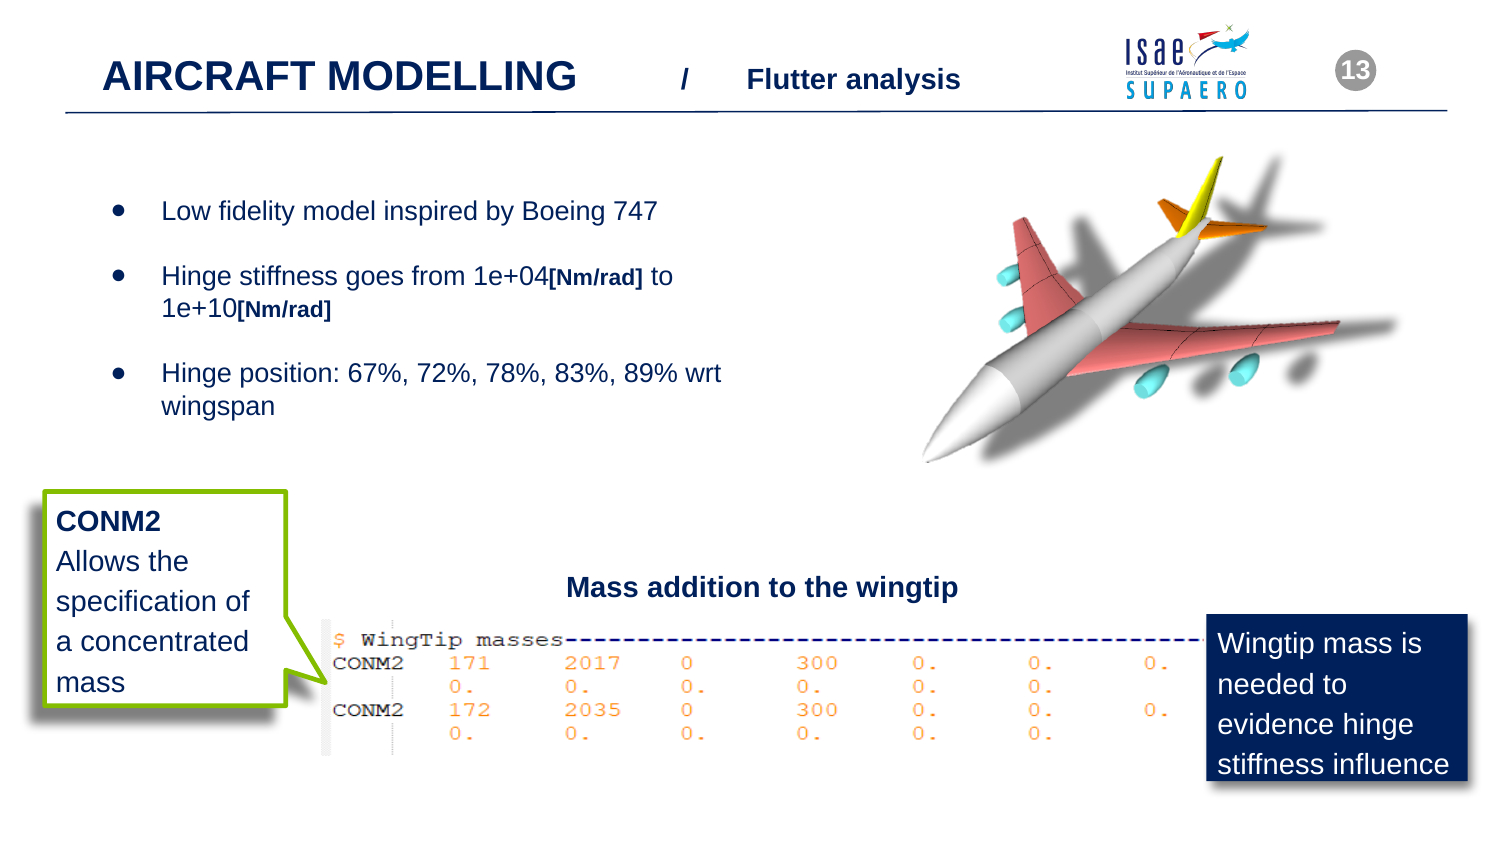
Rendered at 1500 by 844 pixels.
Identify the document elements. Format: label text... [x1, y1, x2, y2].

title AIRCRAFT MODELLING [101, 43, 665, 107]
text_box Low fidelity model inspired by Boeing 747 Hinge stiffness goes from 1e+04[Nm/rad] to 1e+10[Nm/rad] Hinge position: 67%, 72%, 78%, 83%, 89% wrt wingspan [71, 178, 743, 422]
text_box CONM2 Allows the specification of a concentrated mass [44, 491, 315, 706]
text_box Wingtip mass is needed to evidence hinge stiffness influence [1206, 614, 1468, 782]
picture [1126, 24, 1249, 99]
picture [902, 135, 1353, 480]
text_box Mass addition to the wingtip [321, 542, 1204, 618]
picture [1239, 84, 1243, 96]
slide_number 13 [1340, 52, 1390, 99]
picture [321, 618, 1204, 756]
text_box / Flutter analysis [665, 35, 1021, 115]
